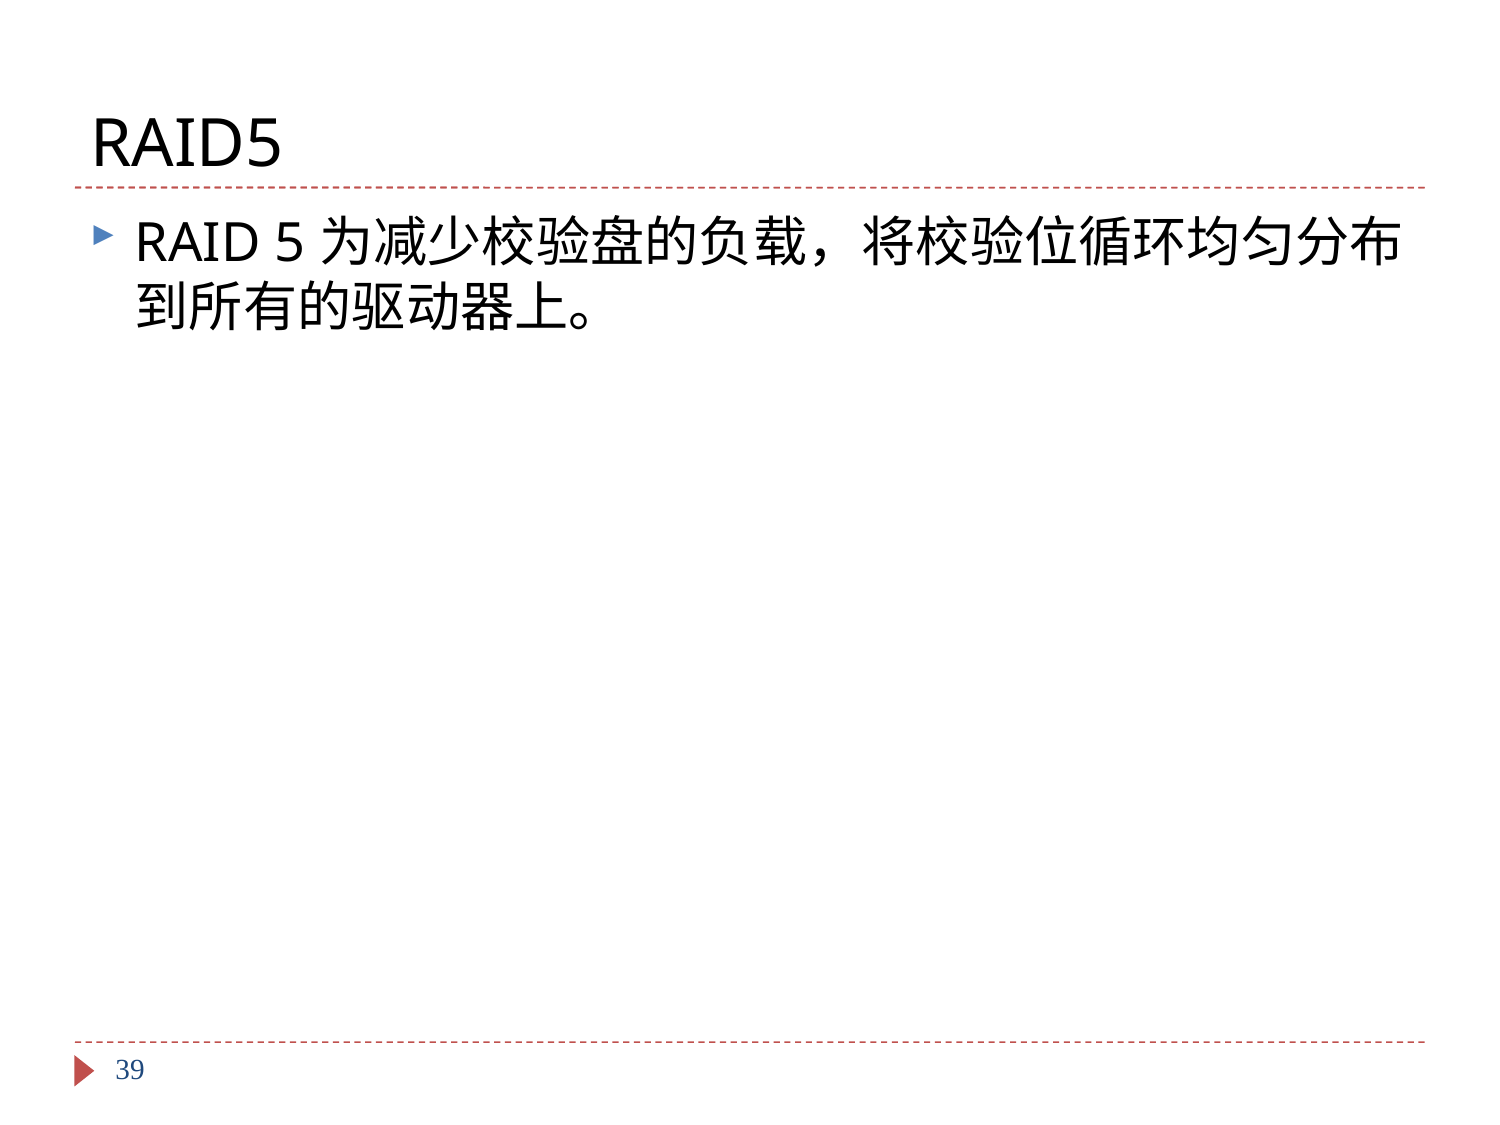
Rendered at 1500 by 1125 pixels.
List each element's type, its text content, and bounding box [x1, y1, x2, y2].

list RAID 5为减少校验盘的负载，将校验位循环均匀分布到所有的驱动器上。 [75, 200, 1425, 1006]
title RAID5 [75, 24, 1425, 188]
slide_number 39 [100, 1042, 426, 1103]
